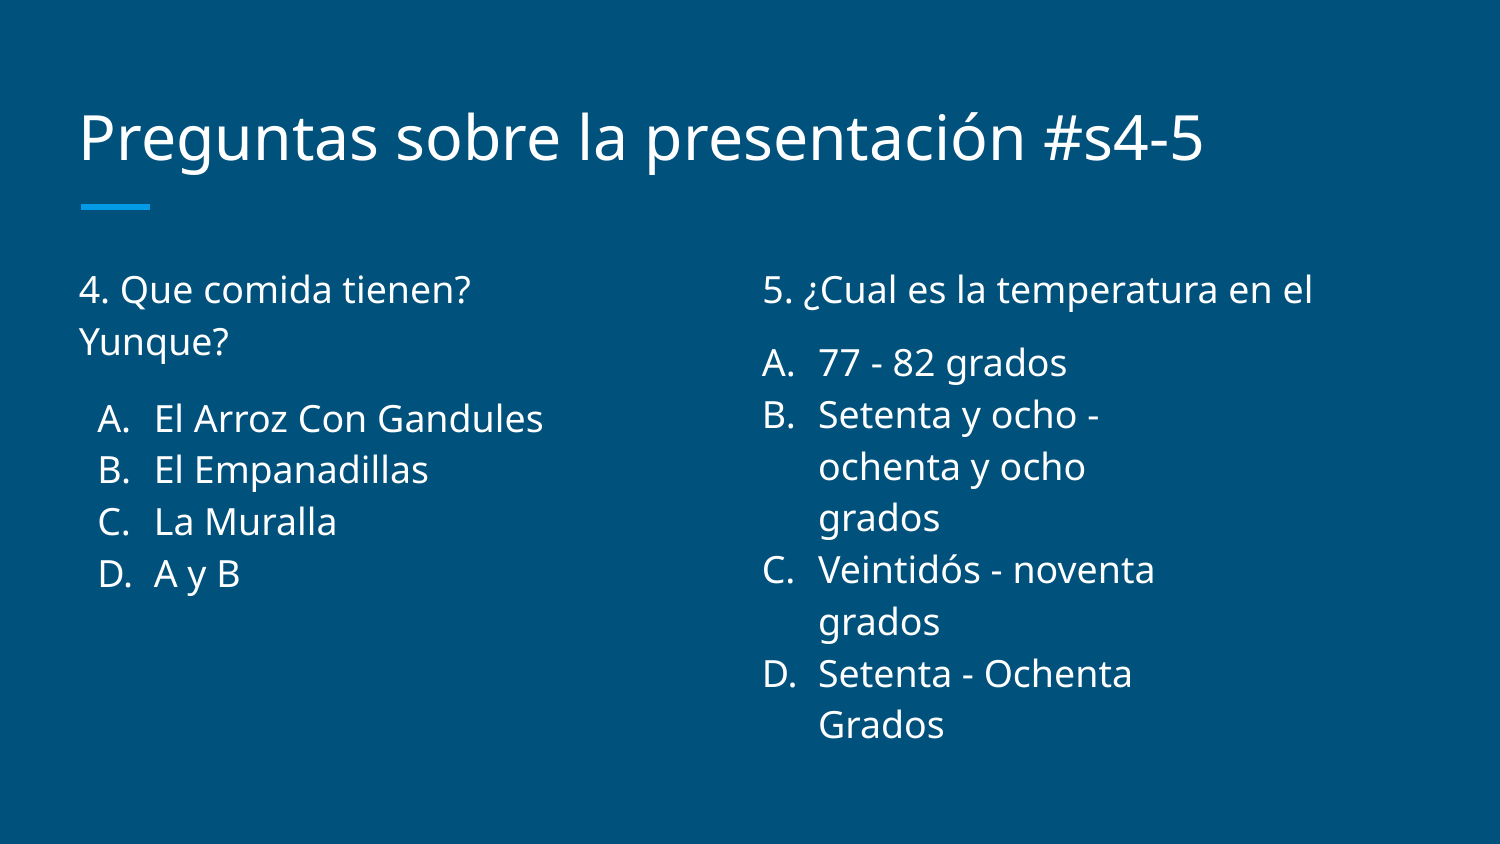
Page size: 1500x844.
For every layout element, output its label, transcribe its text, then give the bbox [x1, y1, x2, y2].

title Preguntas sobre la presentación #s4-5 [63, 75, 1437, 188]
text_box 77 - 82 grados Setenta y ocho - ochenta y ocho grados Veintidós - noventa grados Setenta - Ochenta Grados [728, 317, 1221, 762]
list 4. Que comida tienen? 5. ¿Cual es la temperatura en el Yunque? El Arroz Con Gandules El Empanadillas La Muralla A y B [63, 244, 1437, 750]
